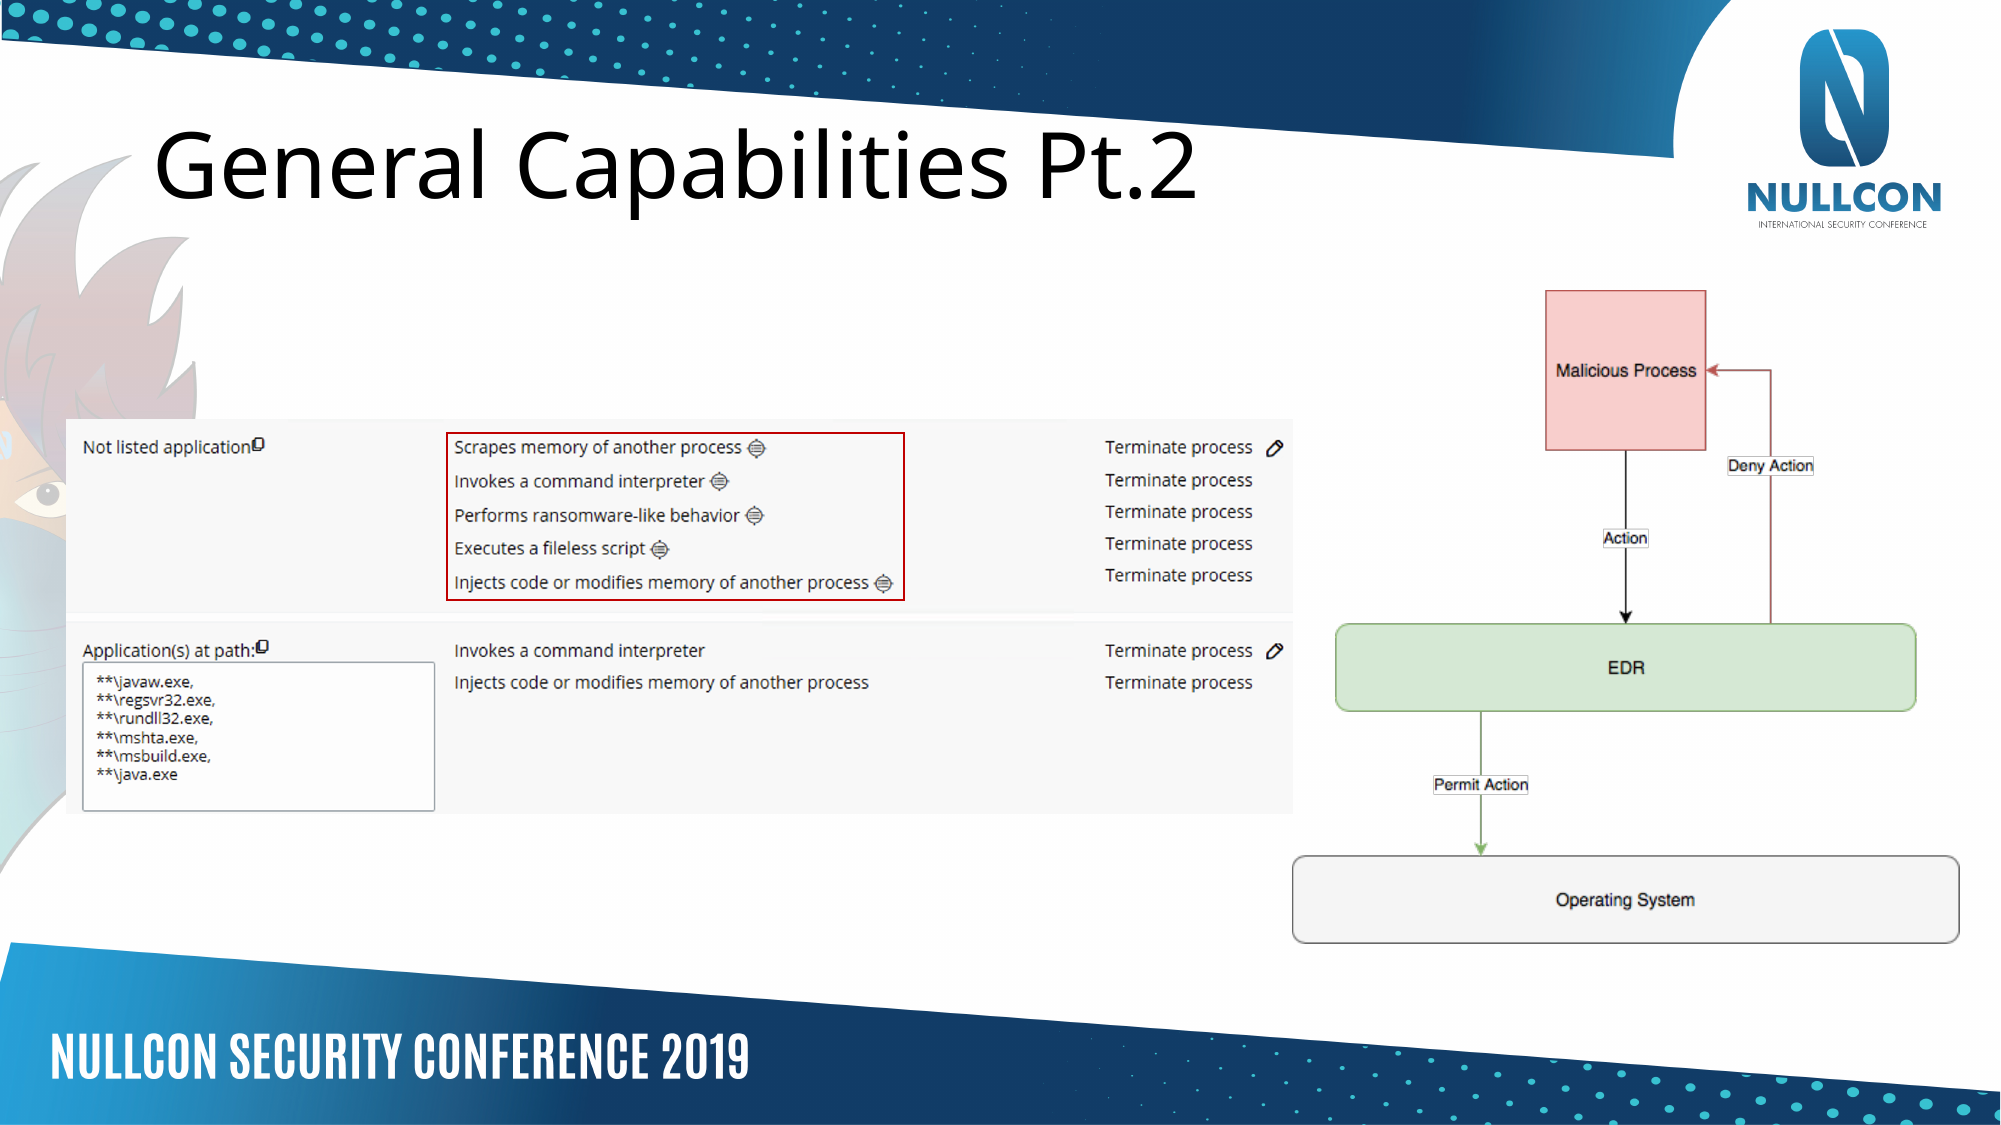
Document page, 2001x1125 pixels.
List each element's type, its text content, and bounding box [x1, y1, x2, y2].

picture [0, 0, 2001, 1125]
title General Capabilities Pt.2 [137, 59, 1863, 278]
